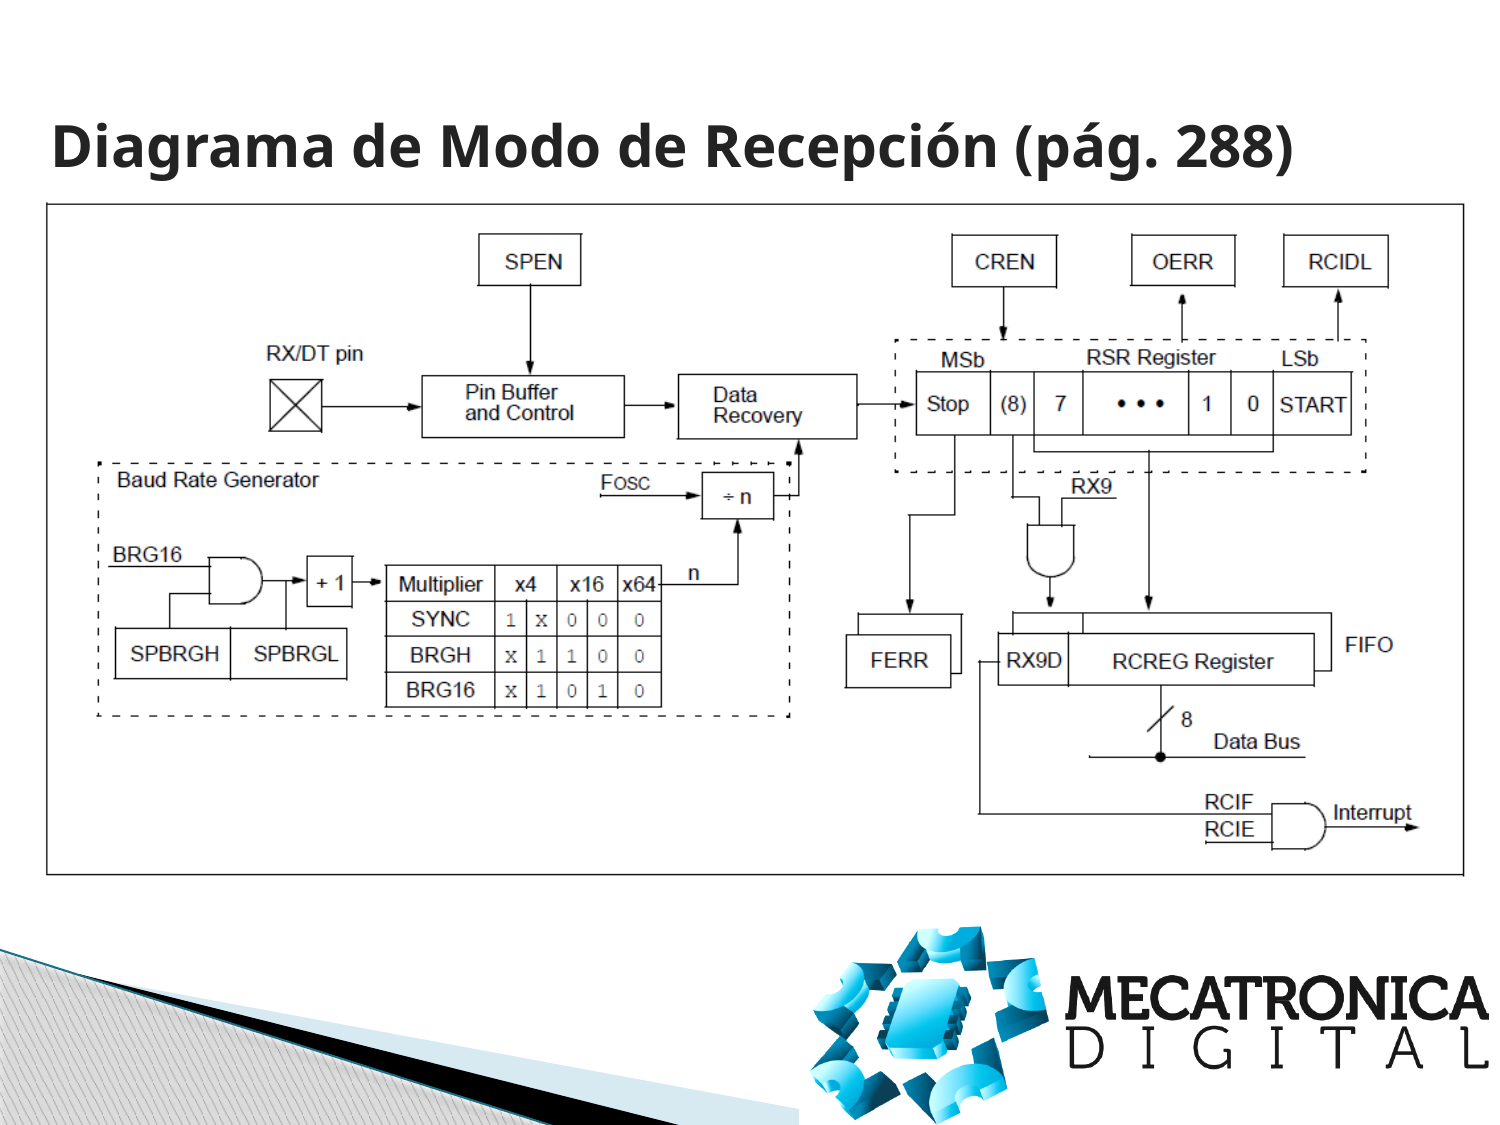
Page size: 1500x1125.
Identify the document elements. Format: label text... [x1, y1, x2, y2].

picture [41, 196, 1471, 887]
picture [798, 919, 1500, 1125]
list Diagrama de Modo de Recepción (pág. 288) [17, 101, 1448, 291]
